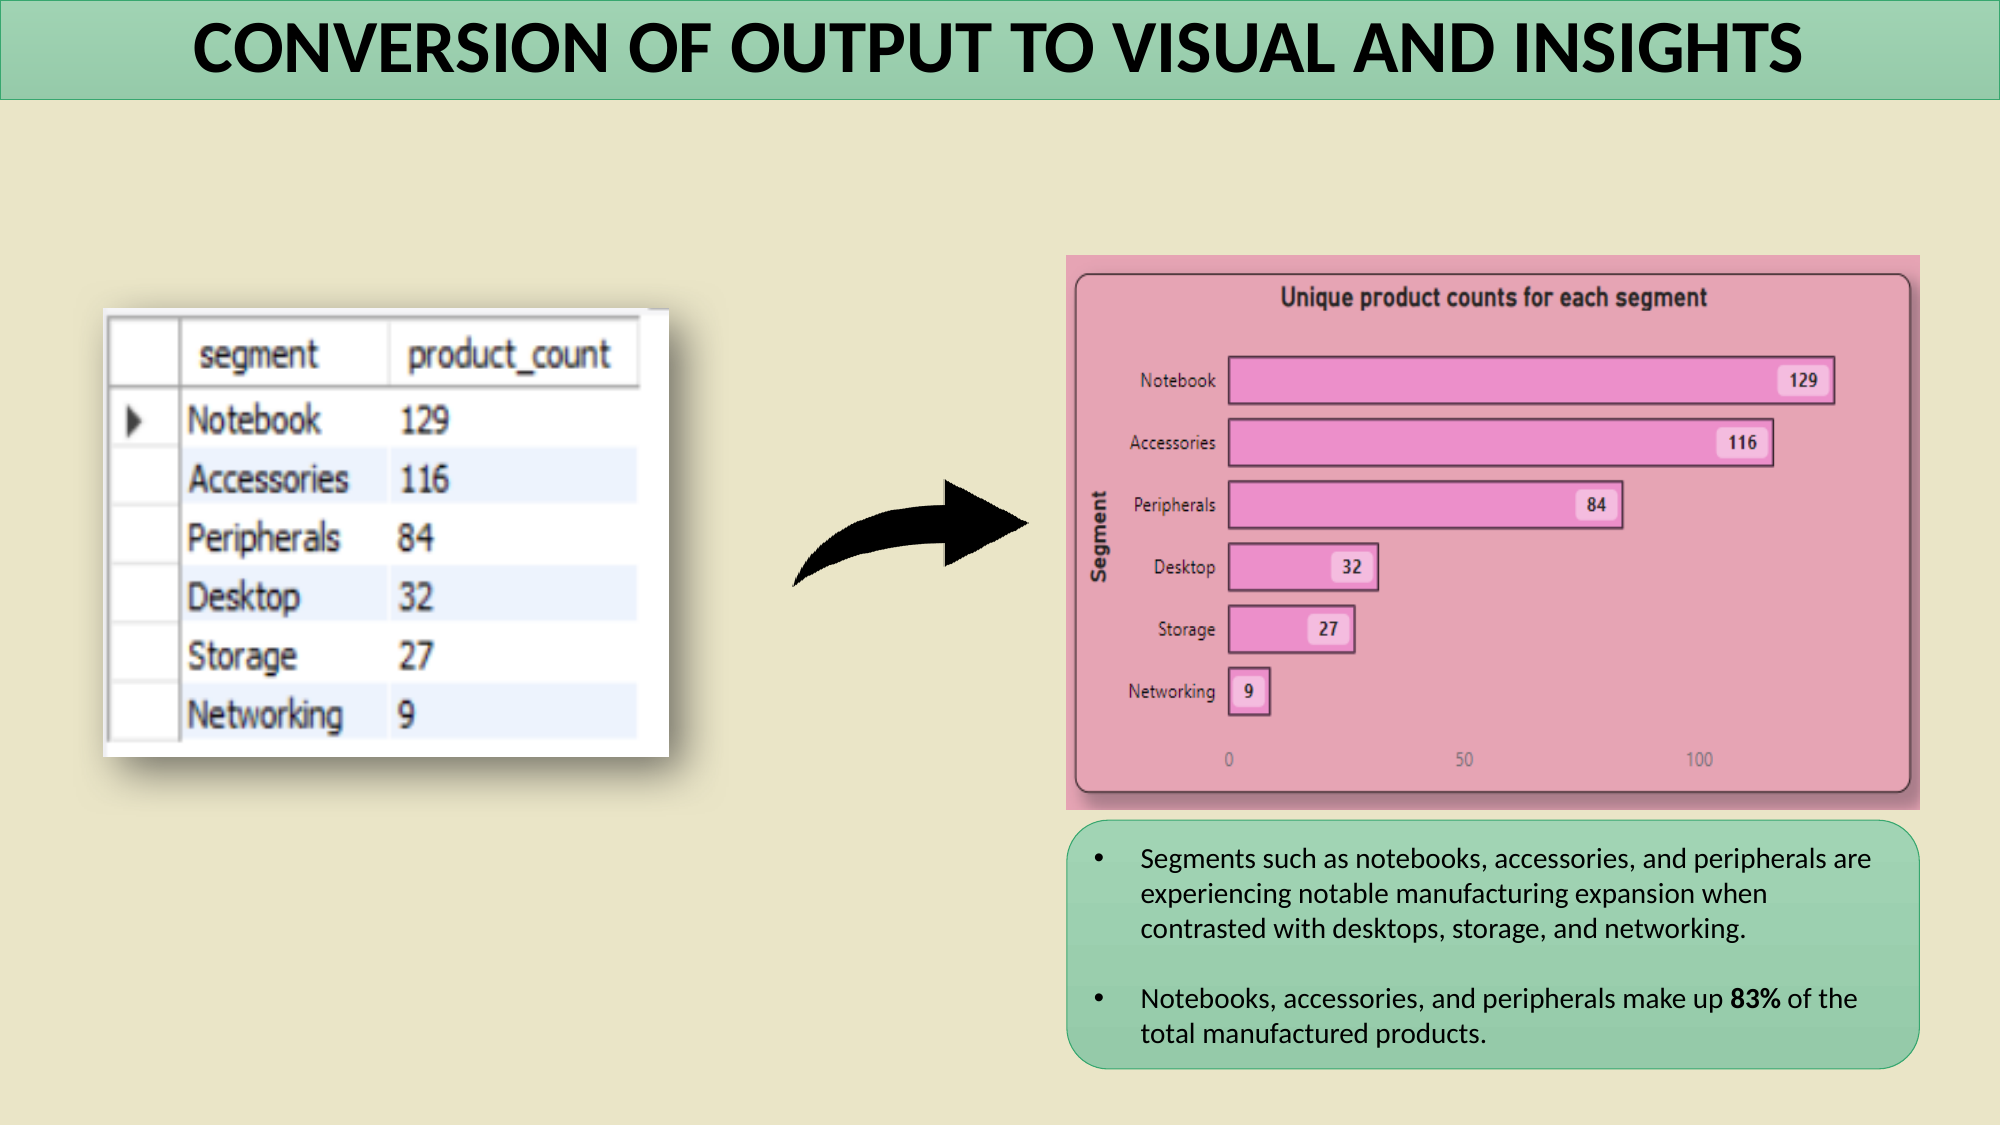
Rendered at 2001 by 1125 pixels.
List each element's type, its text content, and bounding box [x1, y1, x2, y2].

picture [1066, 255, 1920, 810]
title CONVERSION OF OUTPUT TO VISUAL AND INSIGHTS [0, 0, 2000, 100]
text_box Segments such as notebooks, accessories, and peripherals are experiencing notable manufacturing expansion when contrasted with desktops, storage, and networking. Notebooks, accessories, and peripherals make up 83% of the total manufactured products. [1066, 819, 1920, 1070]
picture [103, 308, 669, 757]
picture [769, 444, 1053, 620]
